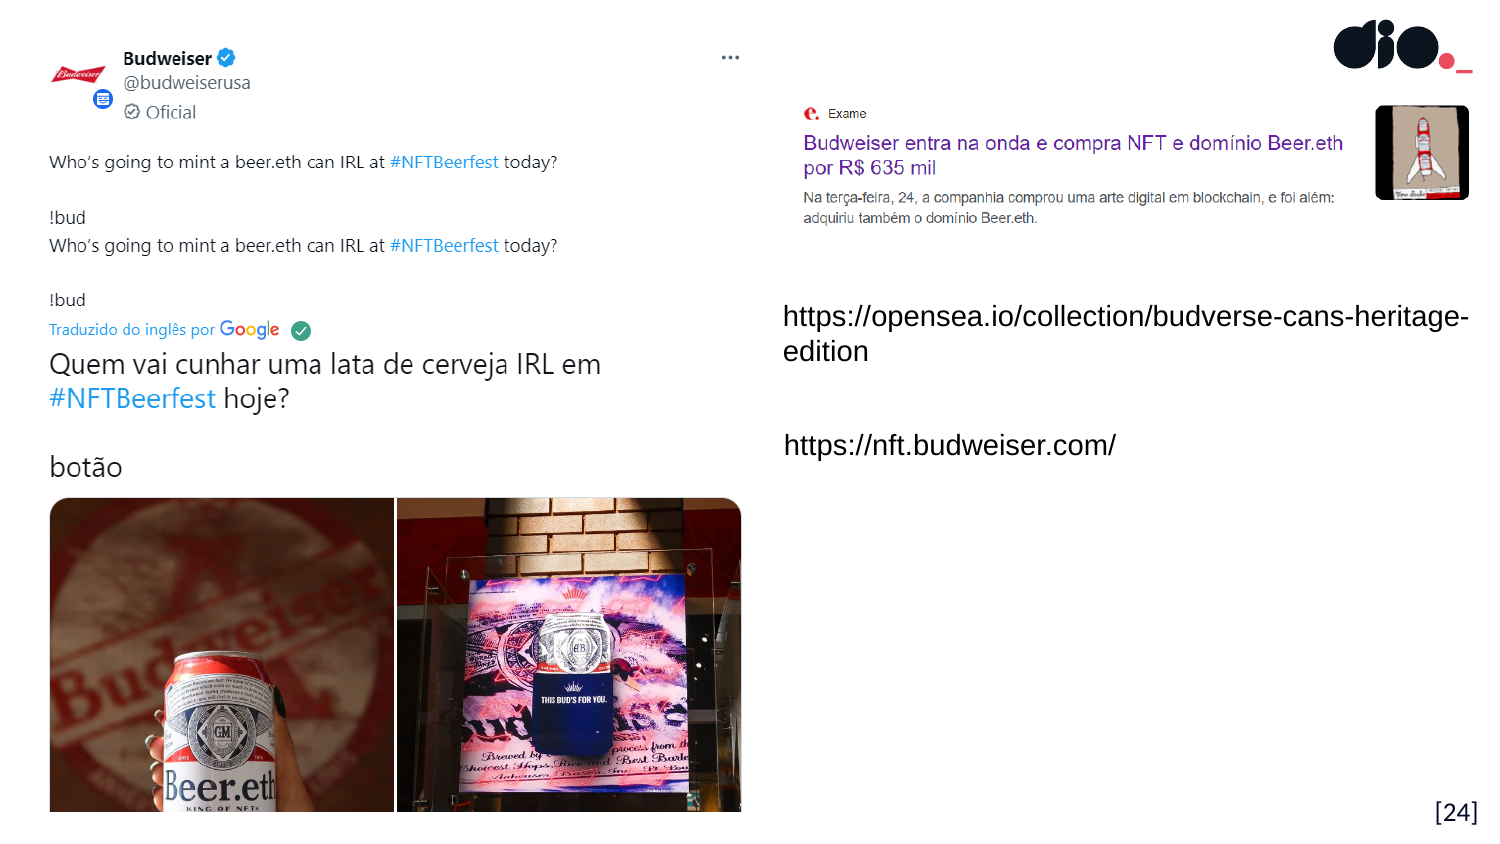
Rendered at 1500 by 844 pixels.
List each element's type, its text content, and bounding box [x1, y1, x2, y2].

text_box https://opensea.io/collection/budverse-cans-heritage-edition [768, 290, 1500, 376]
text_box https://nft.budweiser.com/ [769, 418, 1132, 469]
picture [786, 87, 1500, 235]
picture [1333, 19, 1473, 74]
picture [31, 25, 743, 812]
slide_number [24] [1403, 779, 1494, 844]
